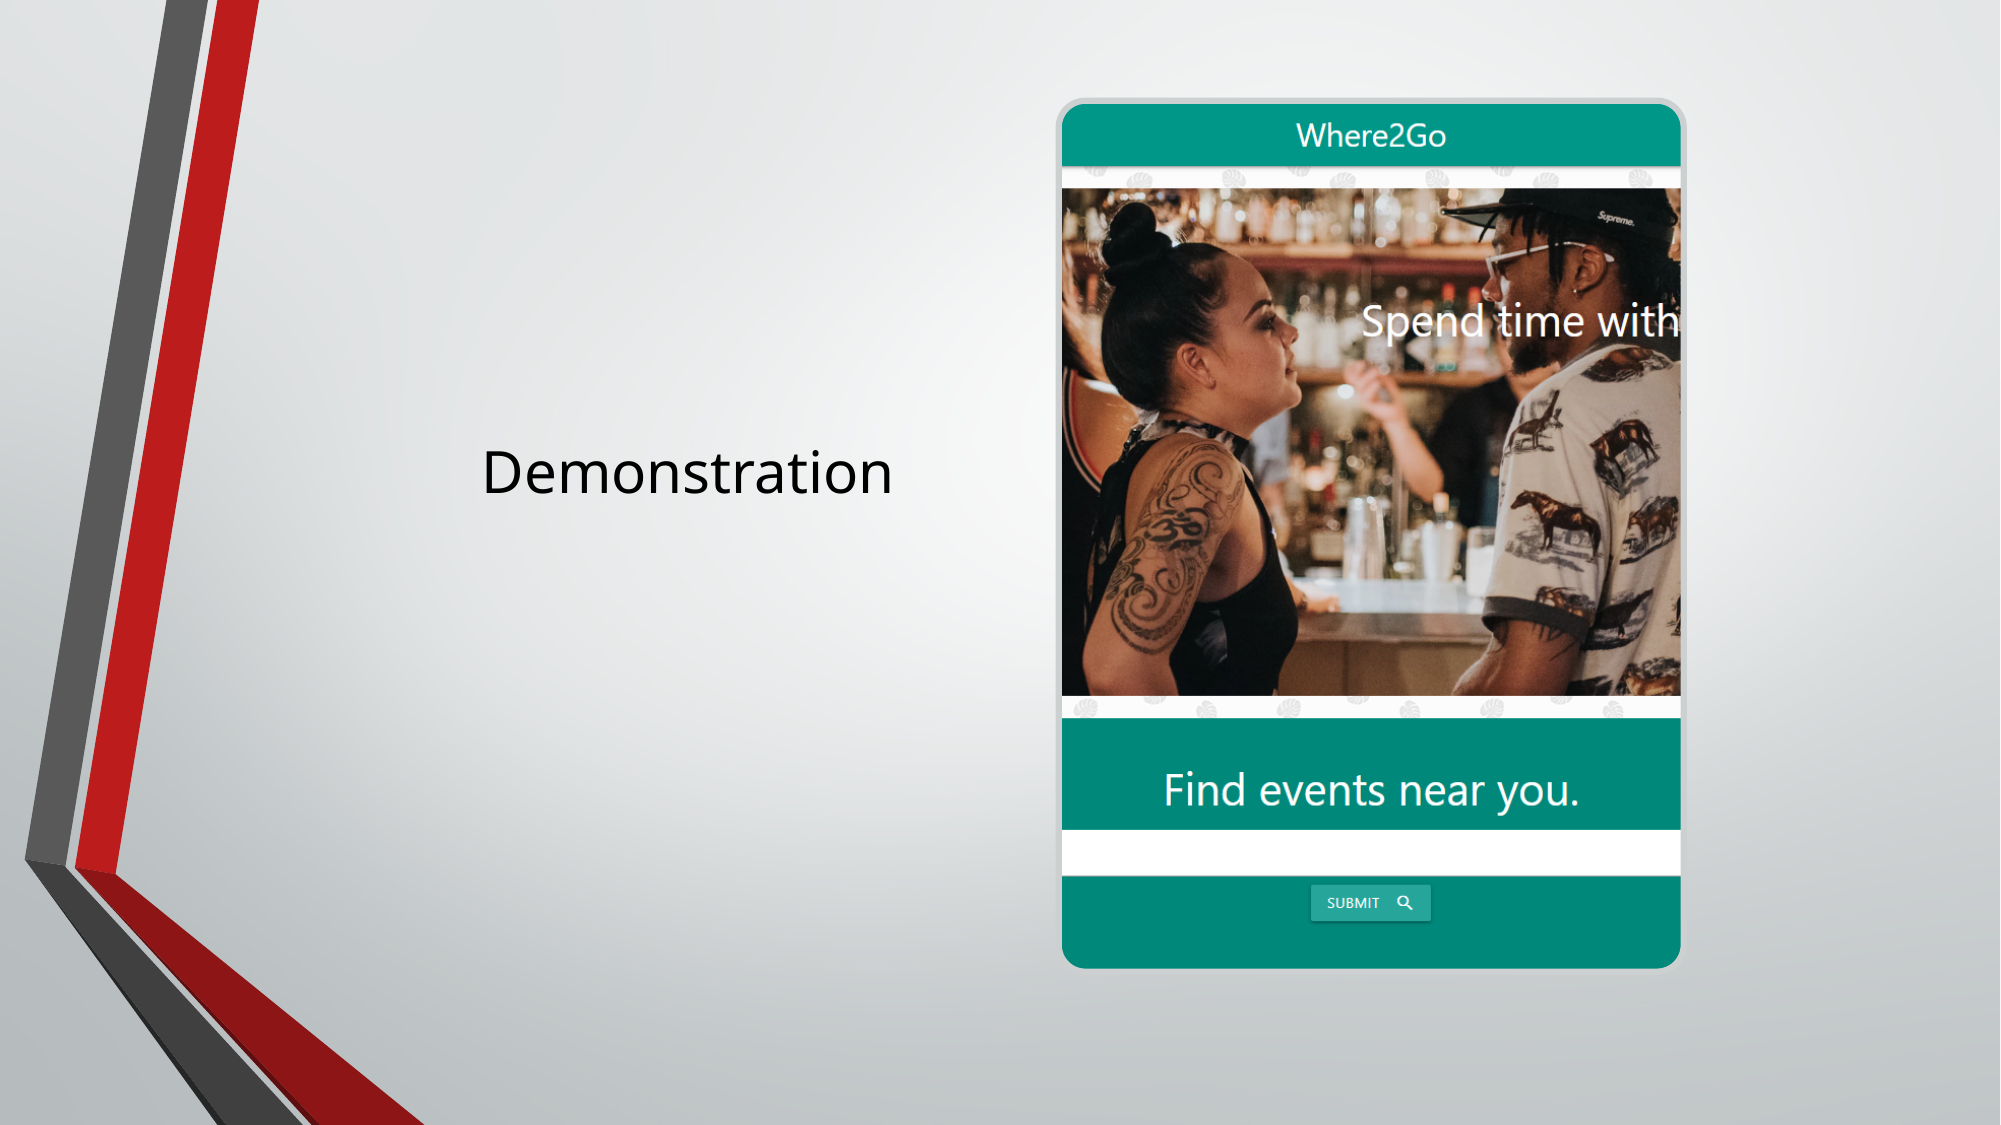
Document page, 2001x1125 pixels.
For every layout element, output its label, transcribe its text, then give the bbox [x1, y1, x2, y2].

title Demonstration [243, 287, 1055, 513]
picture [1058, 100, 1684, 972]
